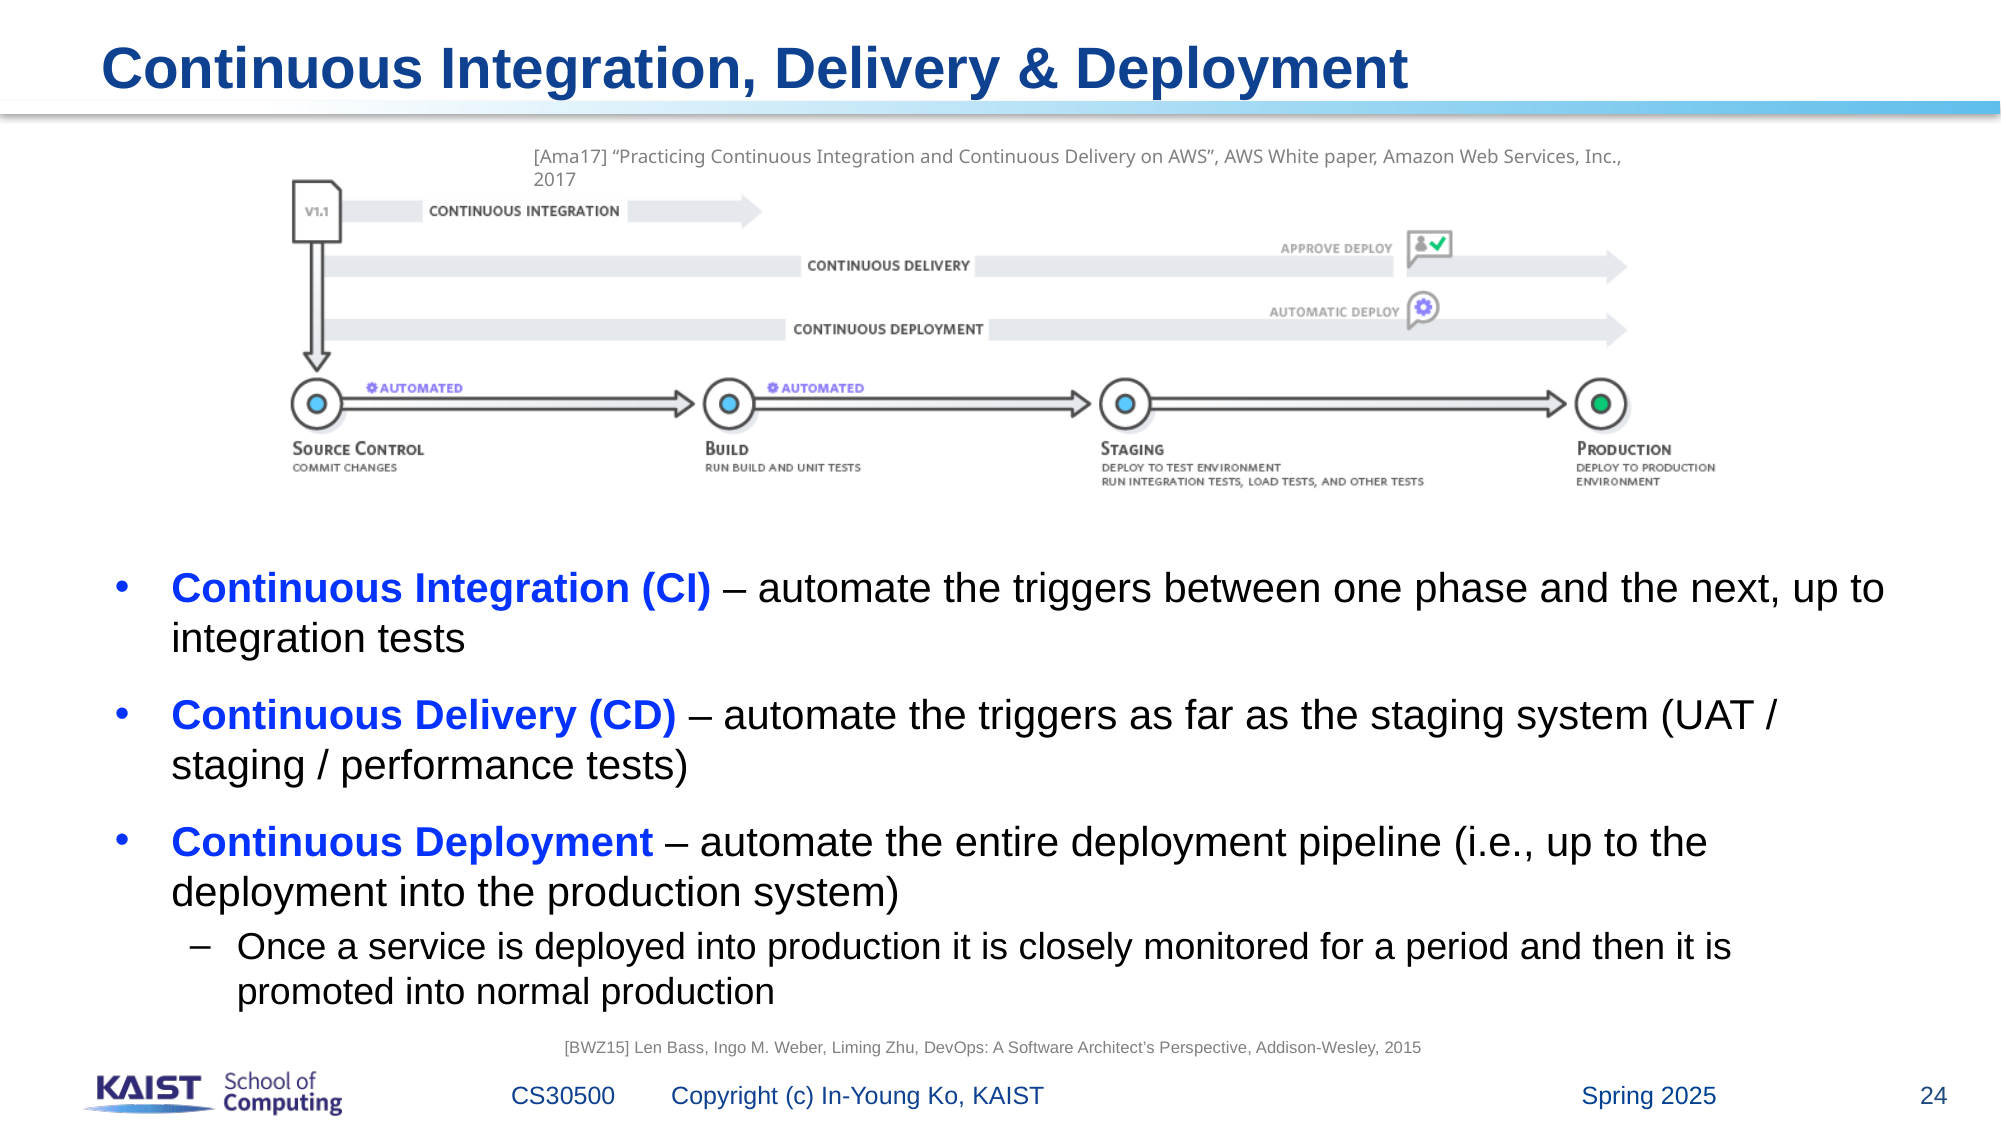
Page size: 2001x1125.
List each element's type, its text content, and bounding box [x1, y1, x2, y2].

picture [80, 1054, 342, 1125]
text_box [Ama17] “Practicing Continuous Integration and Continuous Delivery on AWS”, AWS White paper, Amazon Web Services, Inc., 2017 [518, 137, 1679, 171]
slide_number 24 [1833, 1065, 1963, 1125]
footer CS30500 Copyright (c) In-Young Ko, KAIST [496, 1065, 1517, 1125]
text_box [BWZ15] Len Bass, Ingo M. Weber, Liming Zhu, DevOps: A Software Architect’s Perspective, Addison-Wesley, 2015 [549, 1029, 1450, 1065]
slide_number Spring 2025 [1566, 1064, 1800, 1125]
picture [249, 172, 1751, 493]
list Continuous Integration (CI) – automate the triggers between one phase and the next, up to integration tests Continuous Delivery (CD) – automate the triggers as far as the staging system (UAT / staging / performance tests) Continuous Deployment – automate the entire deployment pipeline (i.e., up to the deployment into the production system) Once a service is deployed into production it is closely monitored for a period and then it is promoted into normal production [99, 553, 1914, 1038]
title Continuous Integration, Delivery & Deployment [86, 19, 1914, 112]
